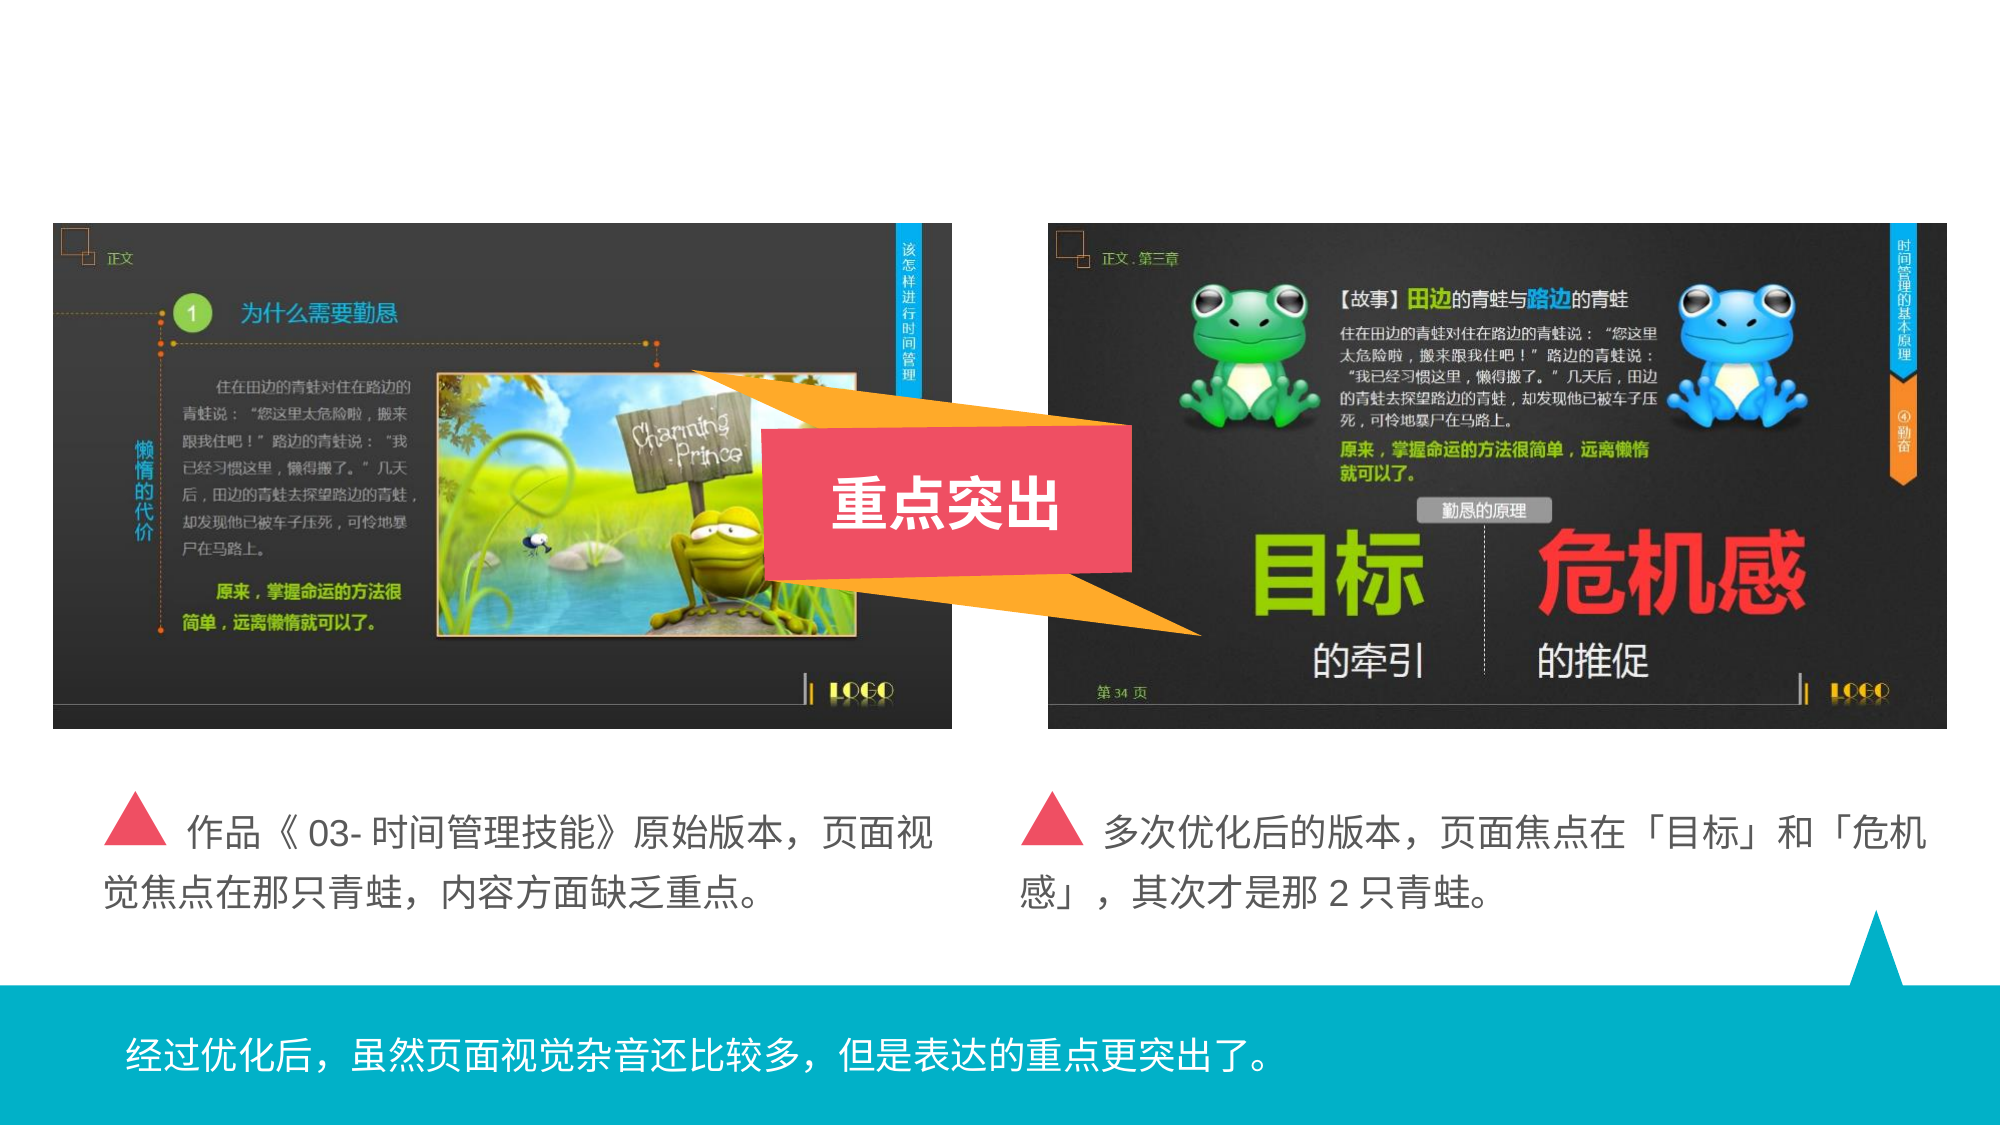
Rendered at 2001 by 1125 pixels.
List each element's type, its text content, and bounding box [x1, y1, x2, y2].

text_box [1838, 922, 1916, 1018]
text_box 经过优化后，虽然页面视觉杂音还比较多，但是表达的重点更突出了。 [110, 1015, 1881, 1084]
text_box [0, 984, 2000, 1125]
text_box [690, 369, 1203, 637]
text_box ▲多次优化后的版本，页面焦点在「目标」和「危机感」，其次才是那2只青蛙。 [1004, 756, 1947, 922]
text_box ▲ 作品《03-时间管理技能》原始版本，页面视觉焦点在那只青蛙，内容方面缺乏重点。 [87, 756, 952, 922]
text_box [53, 223, 1947, 729]
